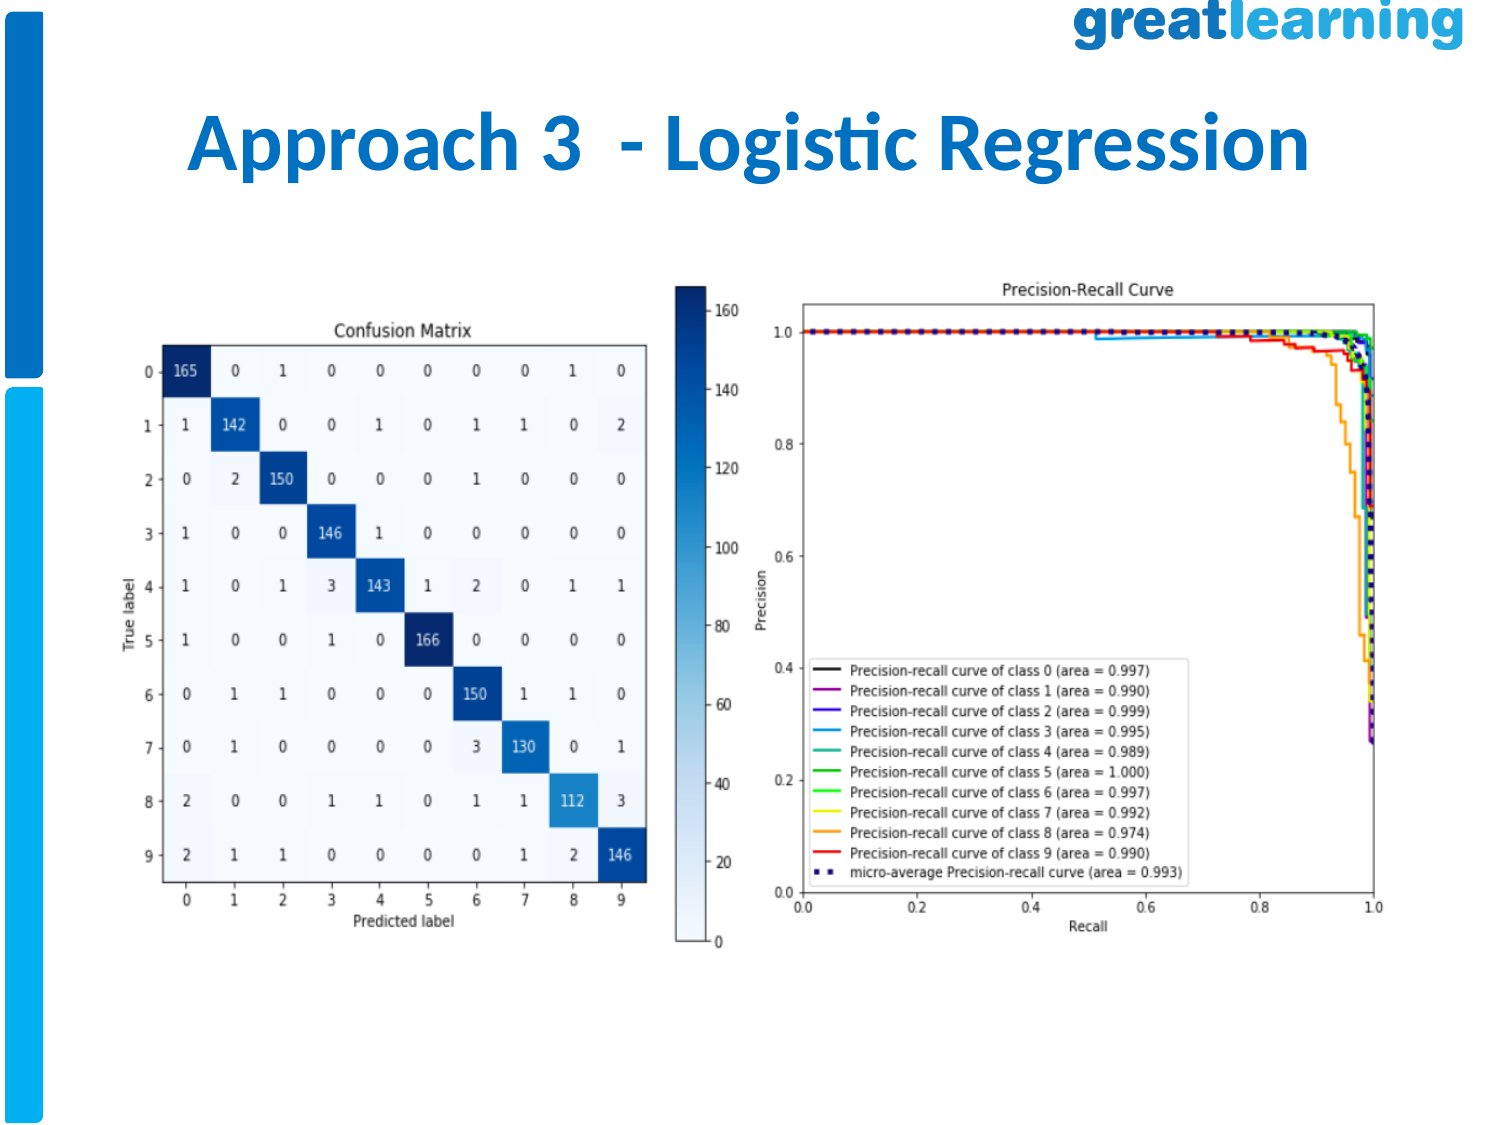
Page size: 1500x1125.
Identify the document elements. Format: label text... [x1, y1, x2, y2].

picture [99, 274, 1426, 971]
picture [1074, 0, 1463, 50]
title Approach 3 - Logistic Regression [75, 42, 1425, 231]
